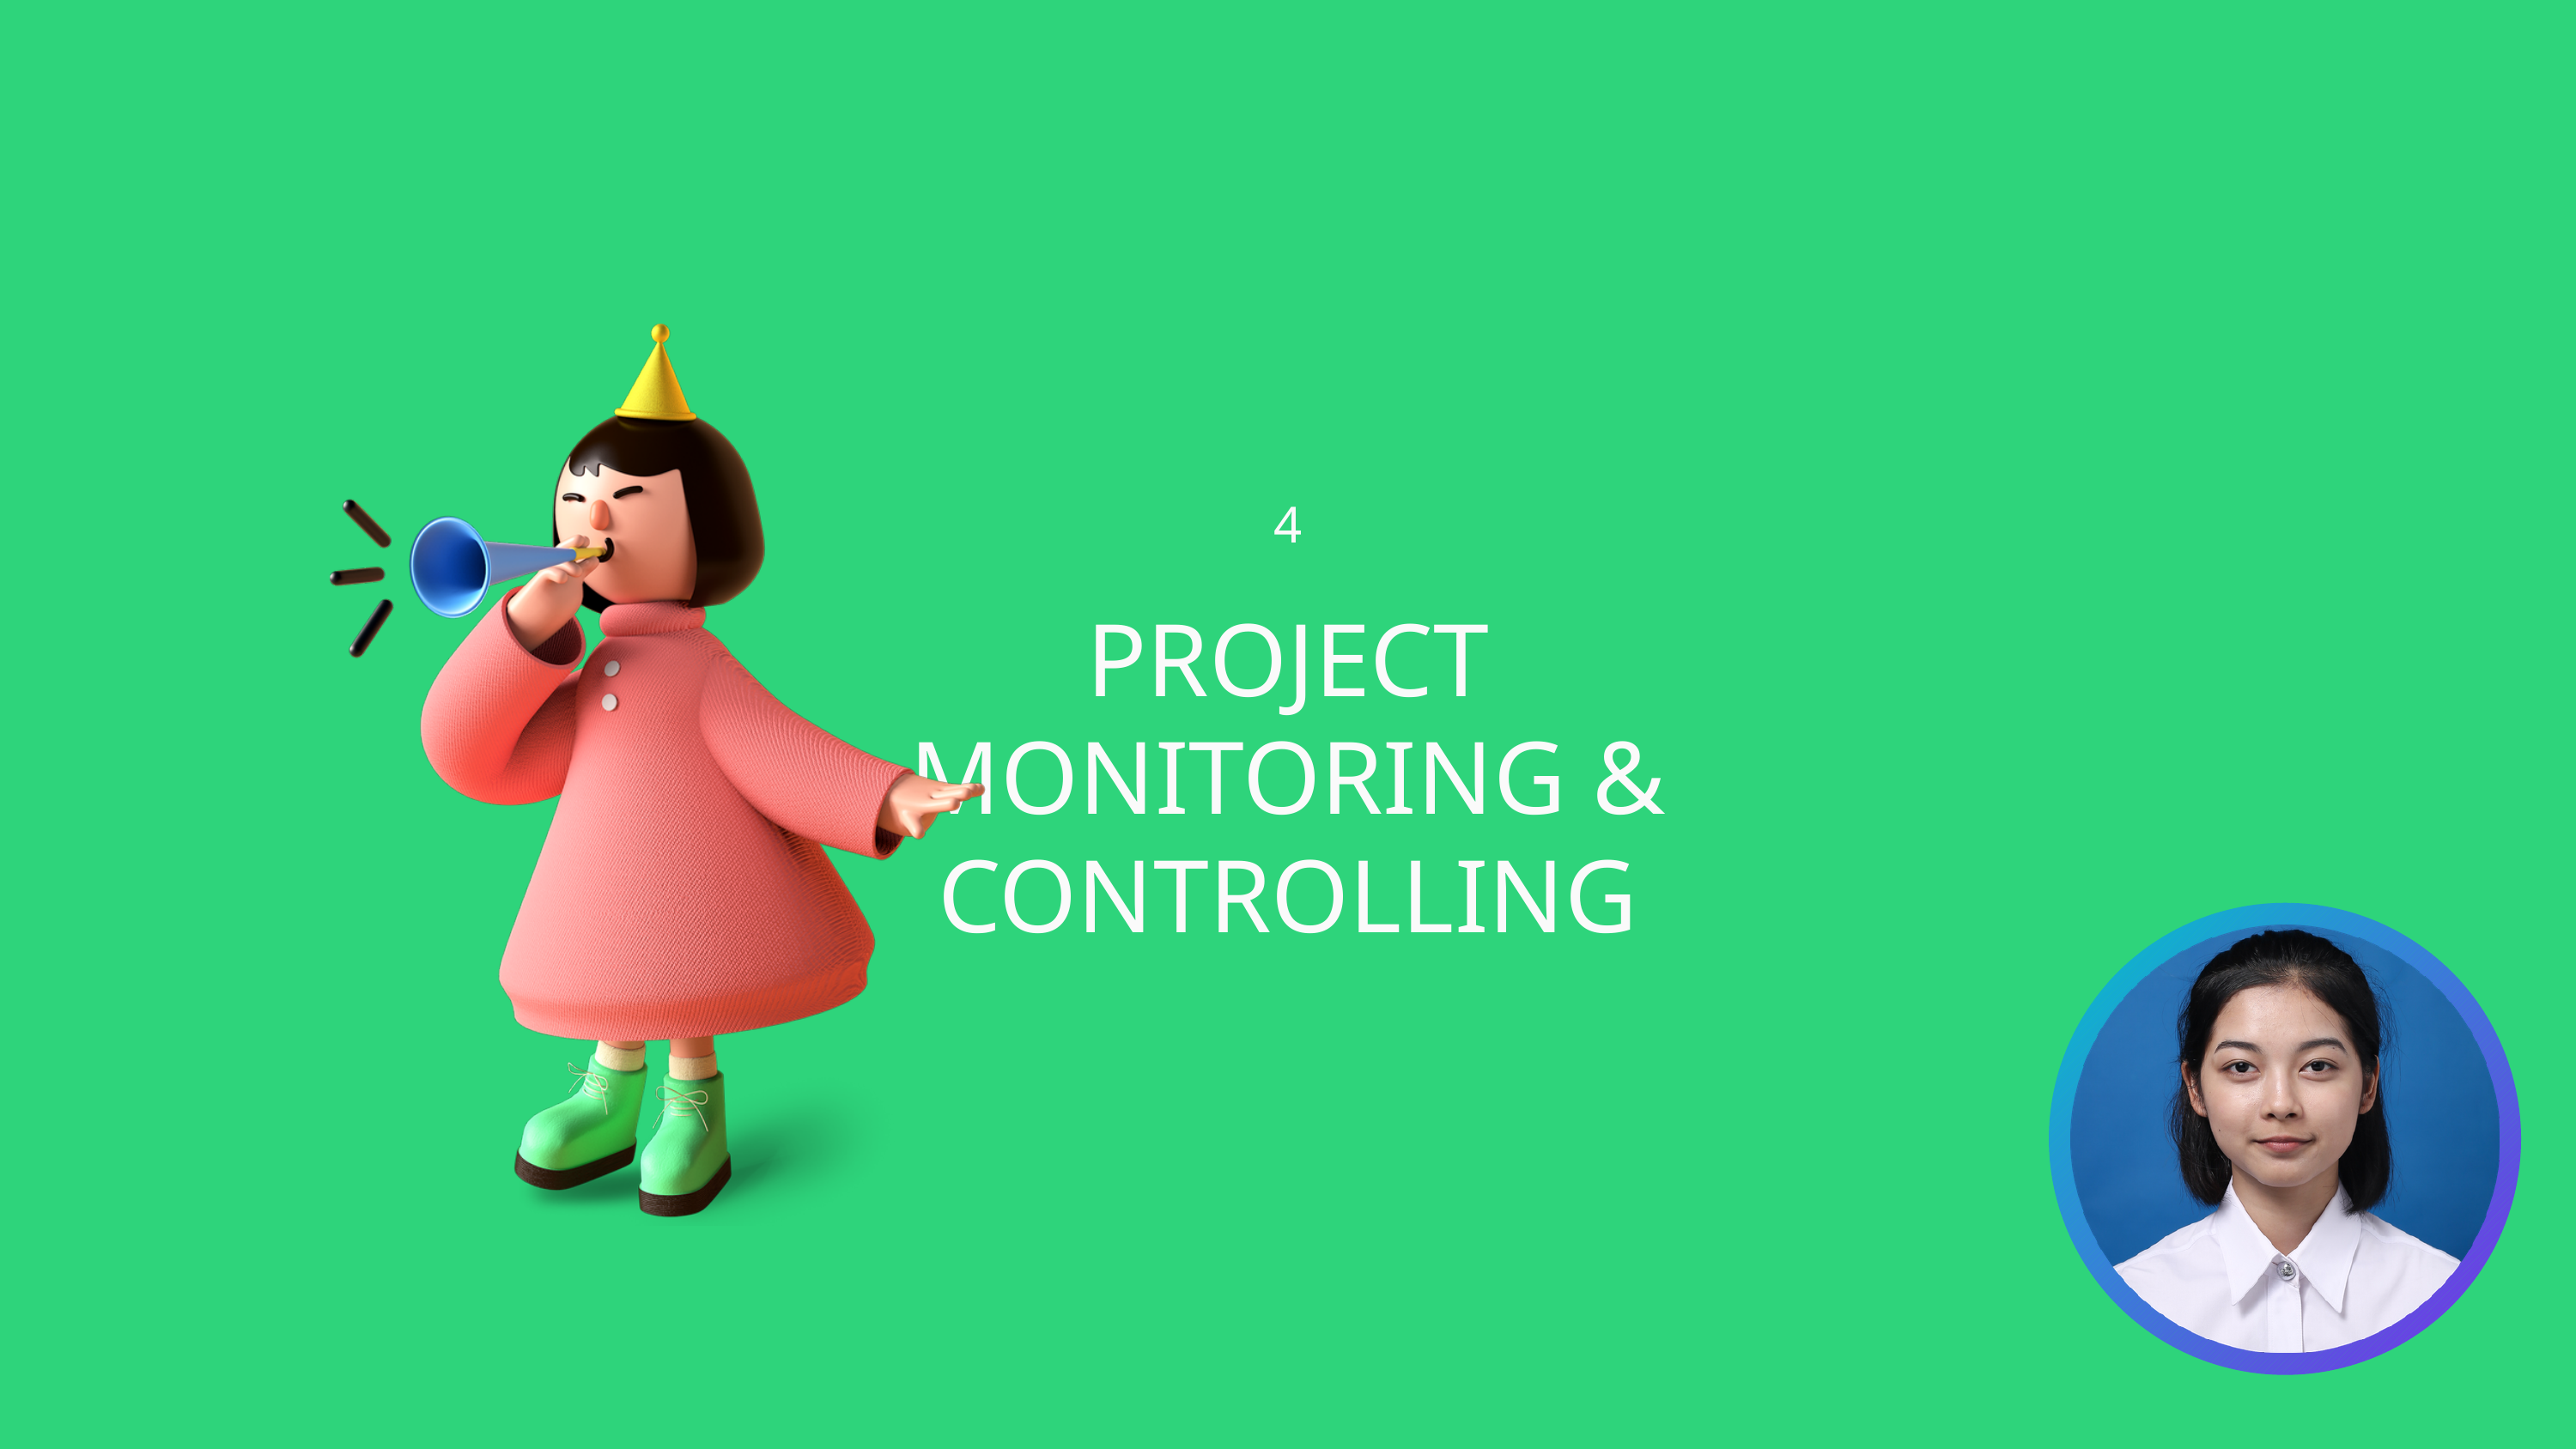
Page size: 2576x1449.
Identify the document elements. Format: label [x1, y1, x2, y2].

picture [330, 323, 986, 1226]
text_box [2047, 901, 2523, 1377]
text_box [989, 494, 1828, 955]
